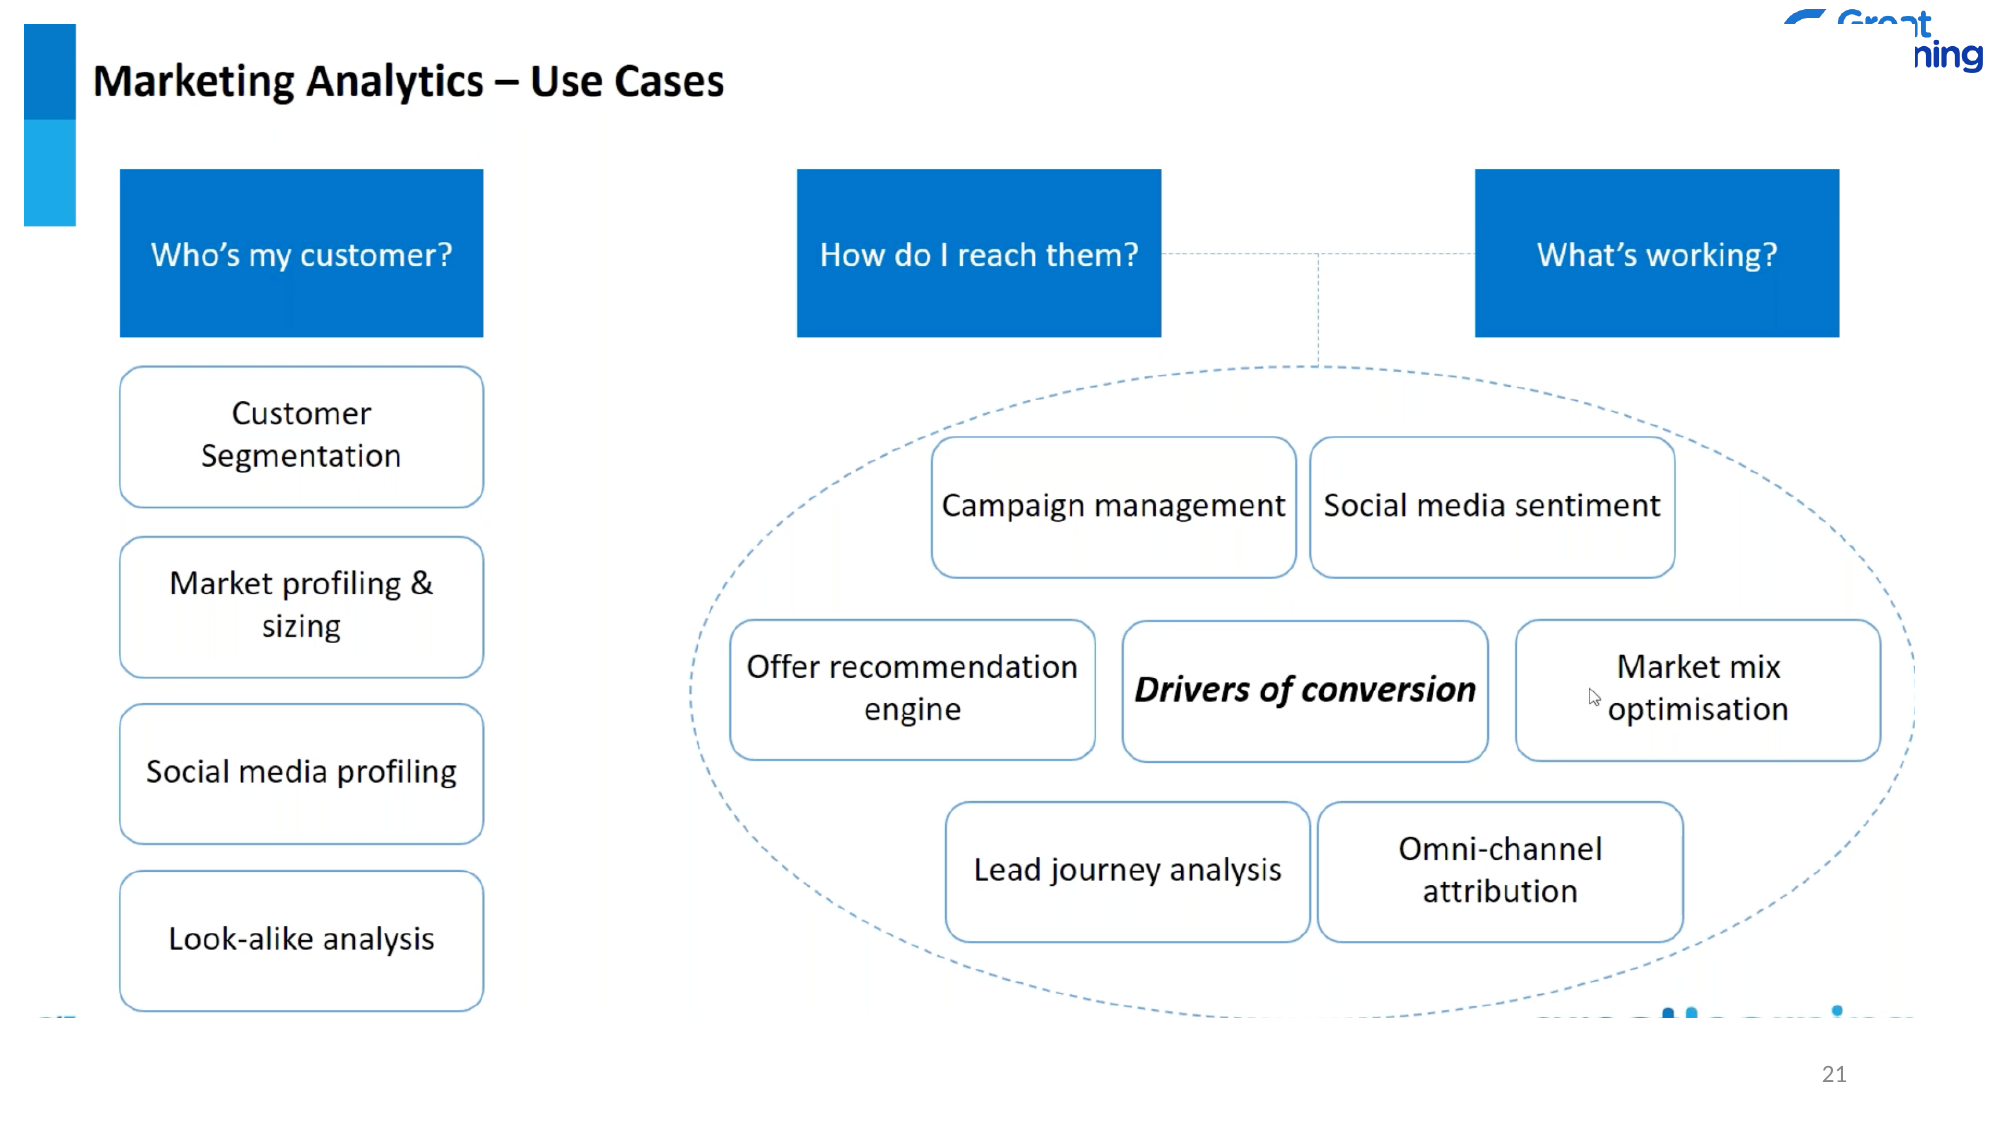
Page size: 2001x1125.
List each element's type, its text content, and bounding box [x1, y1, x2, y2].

picture [24, 9, 1983, 1018]
slide_number 21 [1412, 1042, 1863, 1103]
